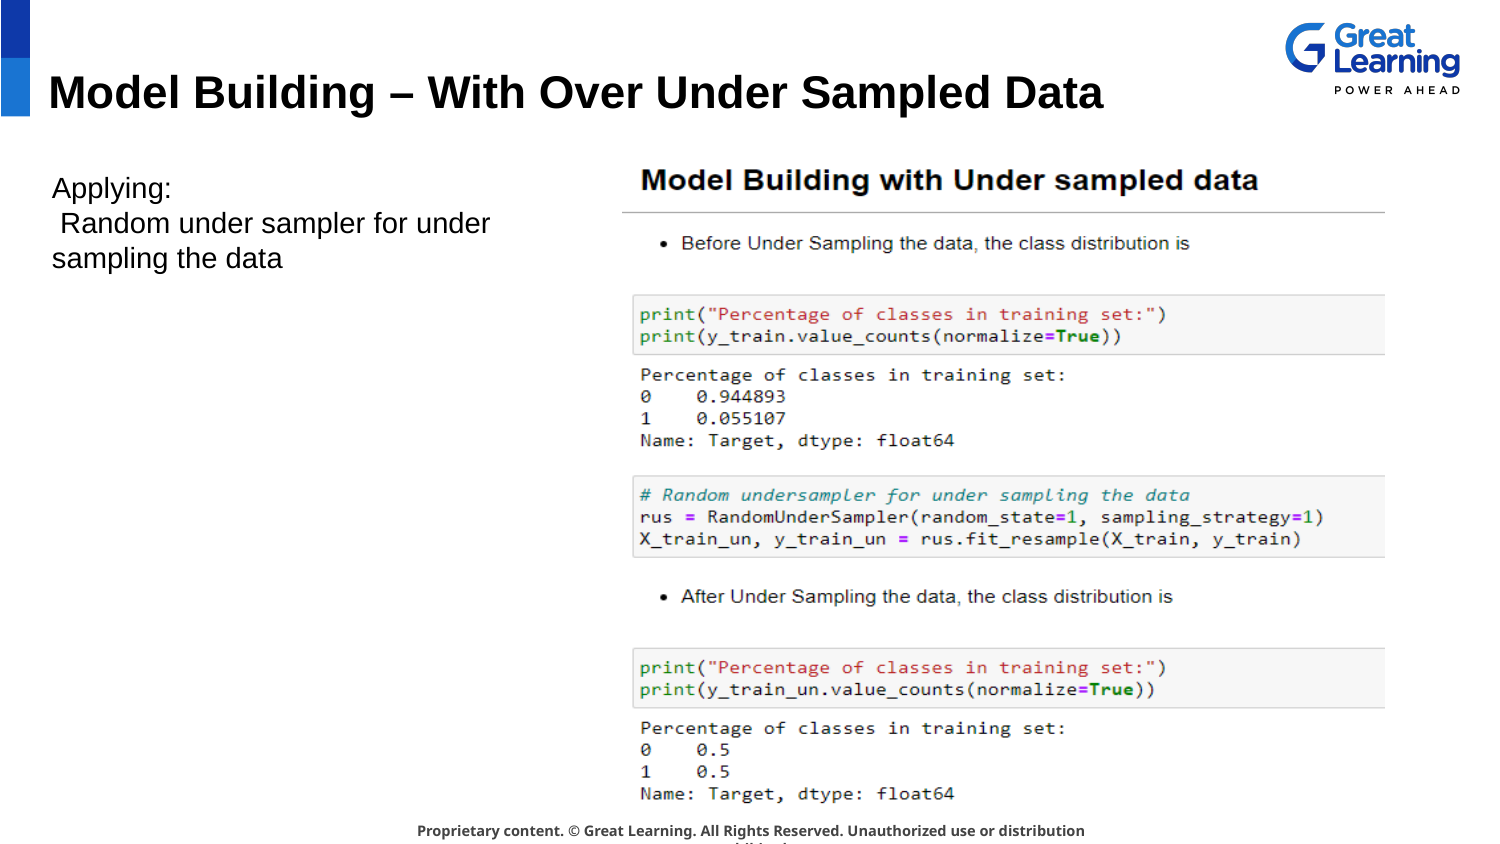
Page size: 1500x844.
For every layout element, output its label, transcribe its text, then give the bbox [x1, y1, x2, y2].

picture [1258, 11, 1487, 106]
text_box Applying: Random under sampler for under sampling the data [37, 161, 522, 282]
title Model Building – With Over Under Sampled Data [33, 47, 1431, 142]
picture [621, 161, 1385, 819]
